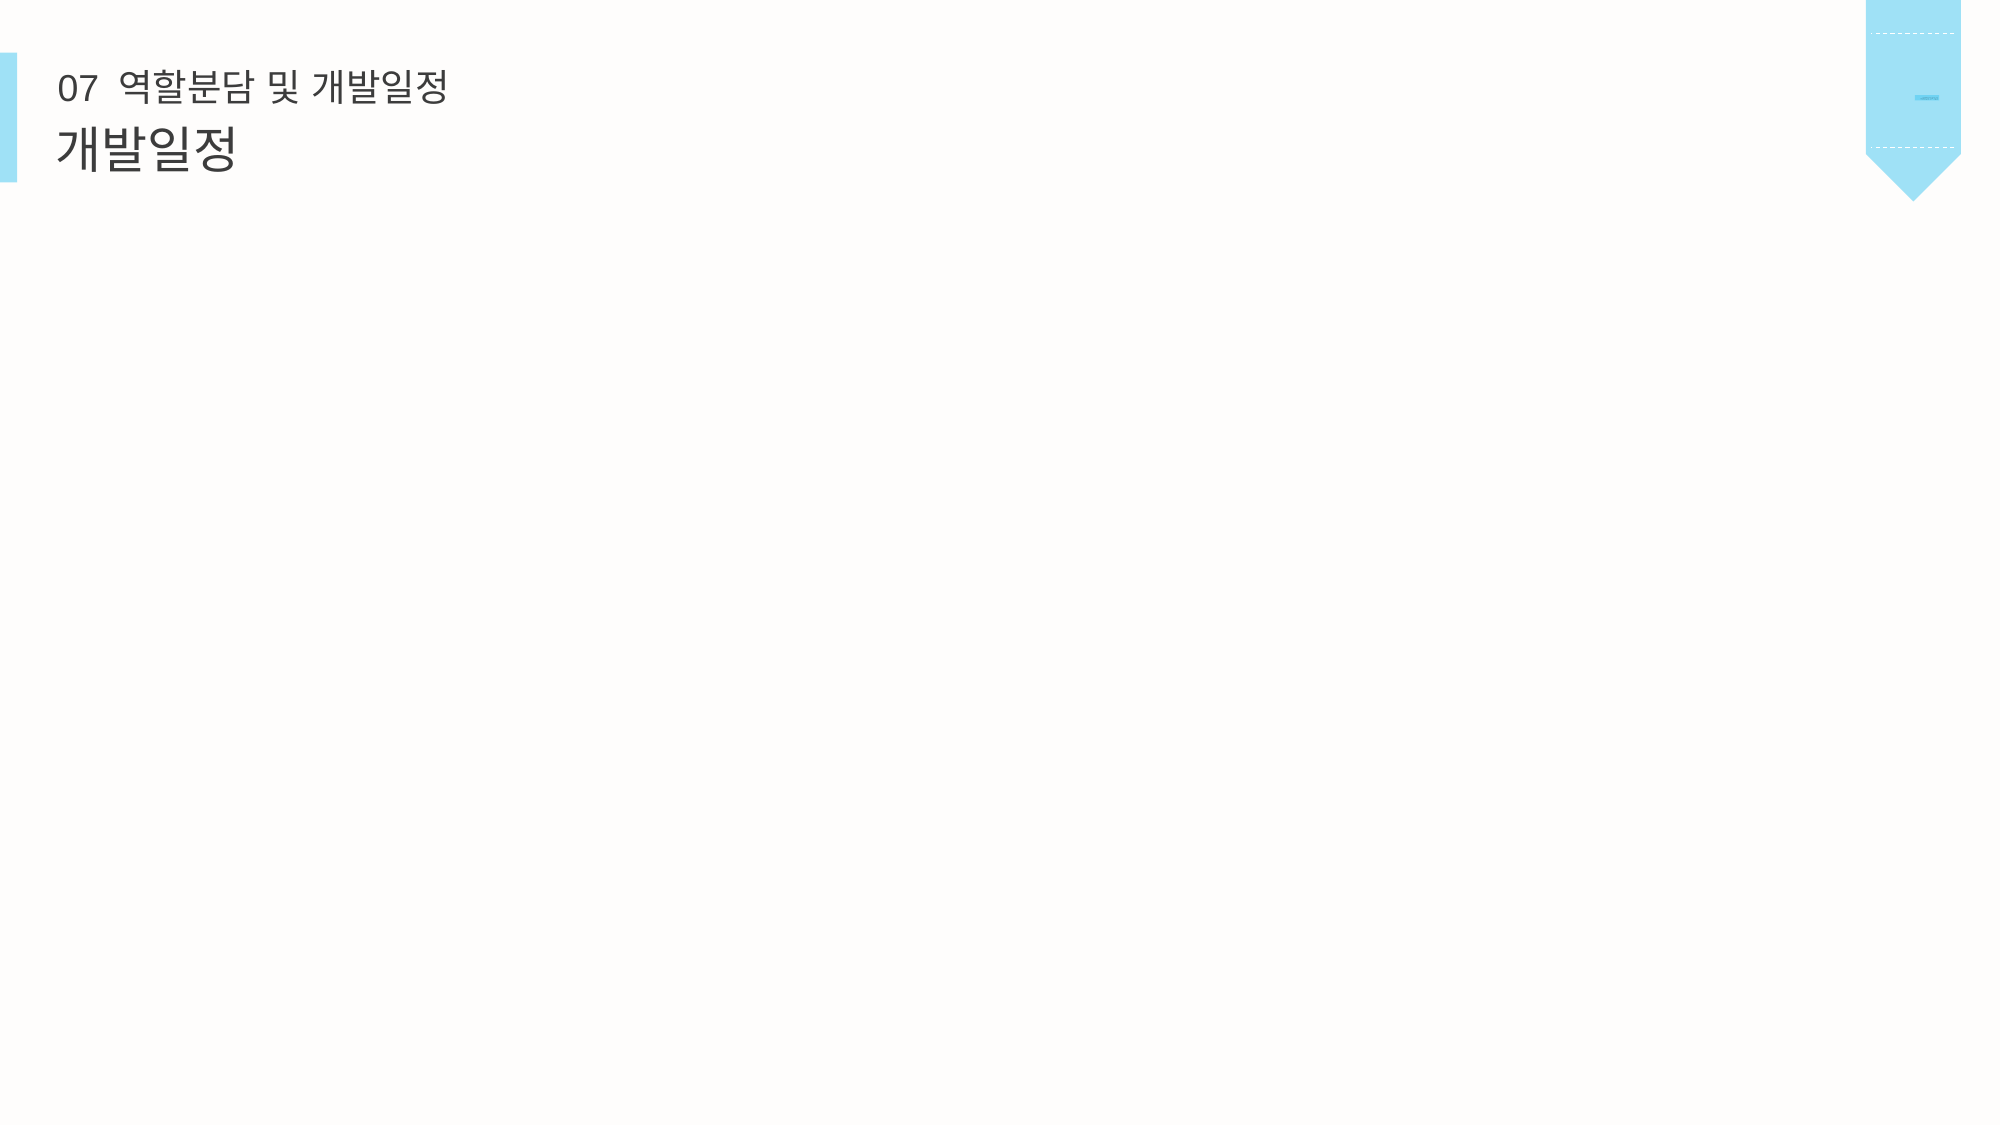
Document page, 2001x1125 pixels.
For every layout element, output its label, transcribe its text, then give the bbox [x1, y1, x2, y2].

text_box [0, 52, 18, 183]
text_box 개발일정 [40, 110, 255, 186]
text_box 07 역할분담 및 개발일정 [42, 56, 466, 117]
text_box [1865, 0, 1961, 202]
